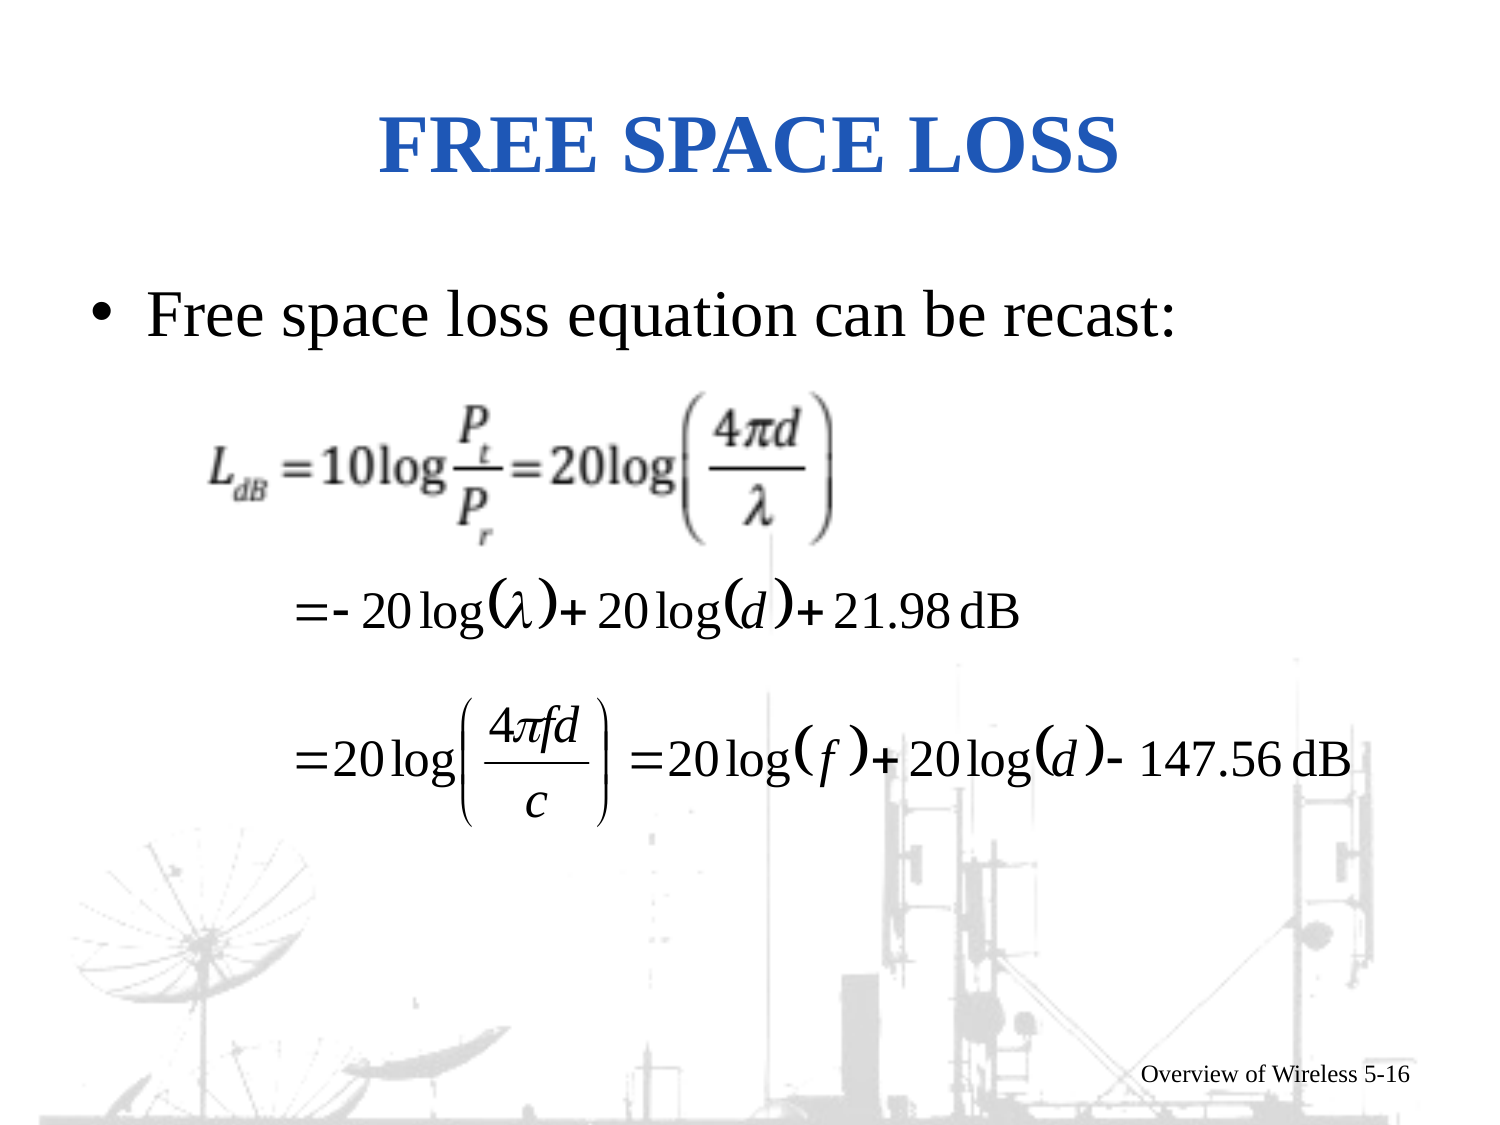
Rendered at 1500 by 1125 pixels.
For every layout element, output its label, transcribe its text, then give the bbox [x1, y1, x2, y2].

list Free space loss equation can be recast: [75, 262, 1425, 1005]
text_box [283, 575, 1031, 651]
title Free Space Loss [75, 45, 1425, 233]
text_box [283, 688, 1359, 838]
slide_number Overview of Wireless 5-16 [893, 1042, 1425, 1103]
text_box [202, 379, 836, 551]
